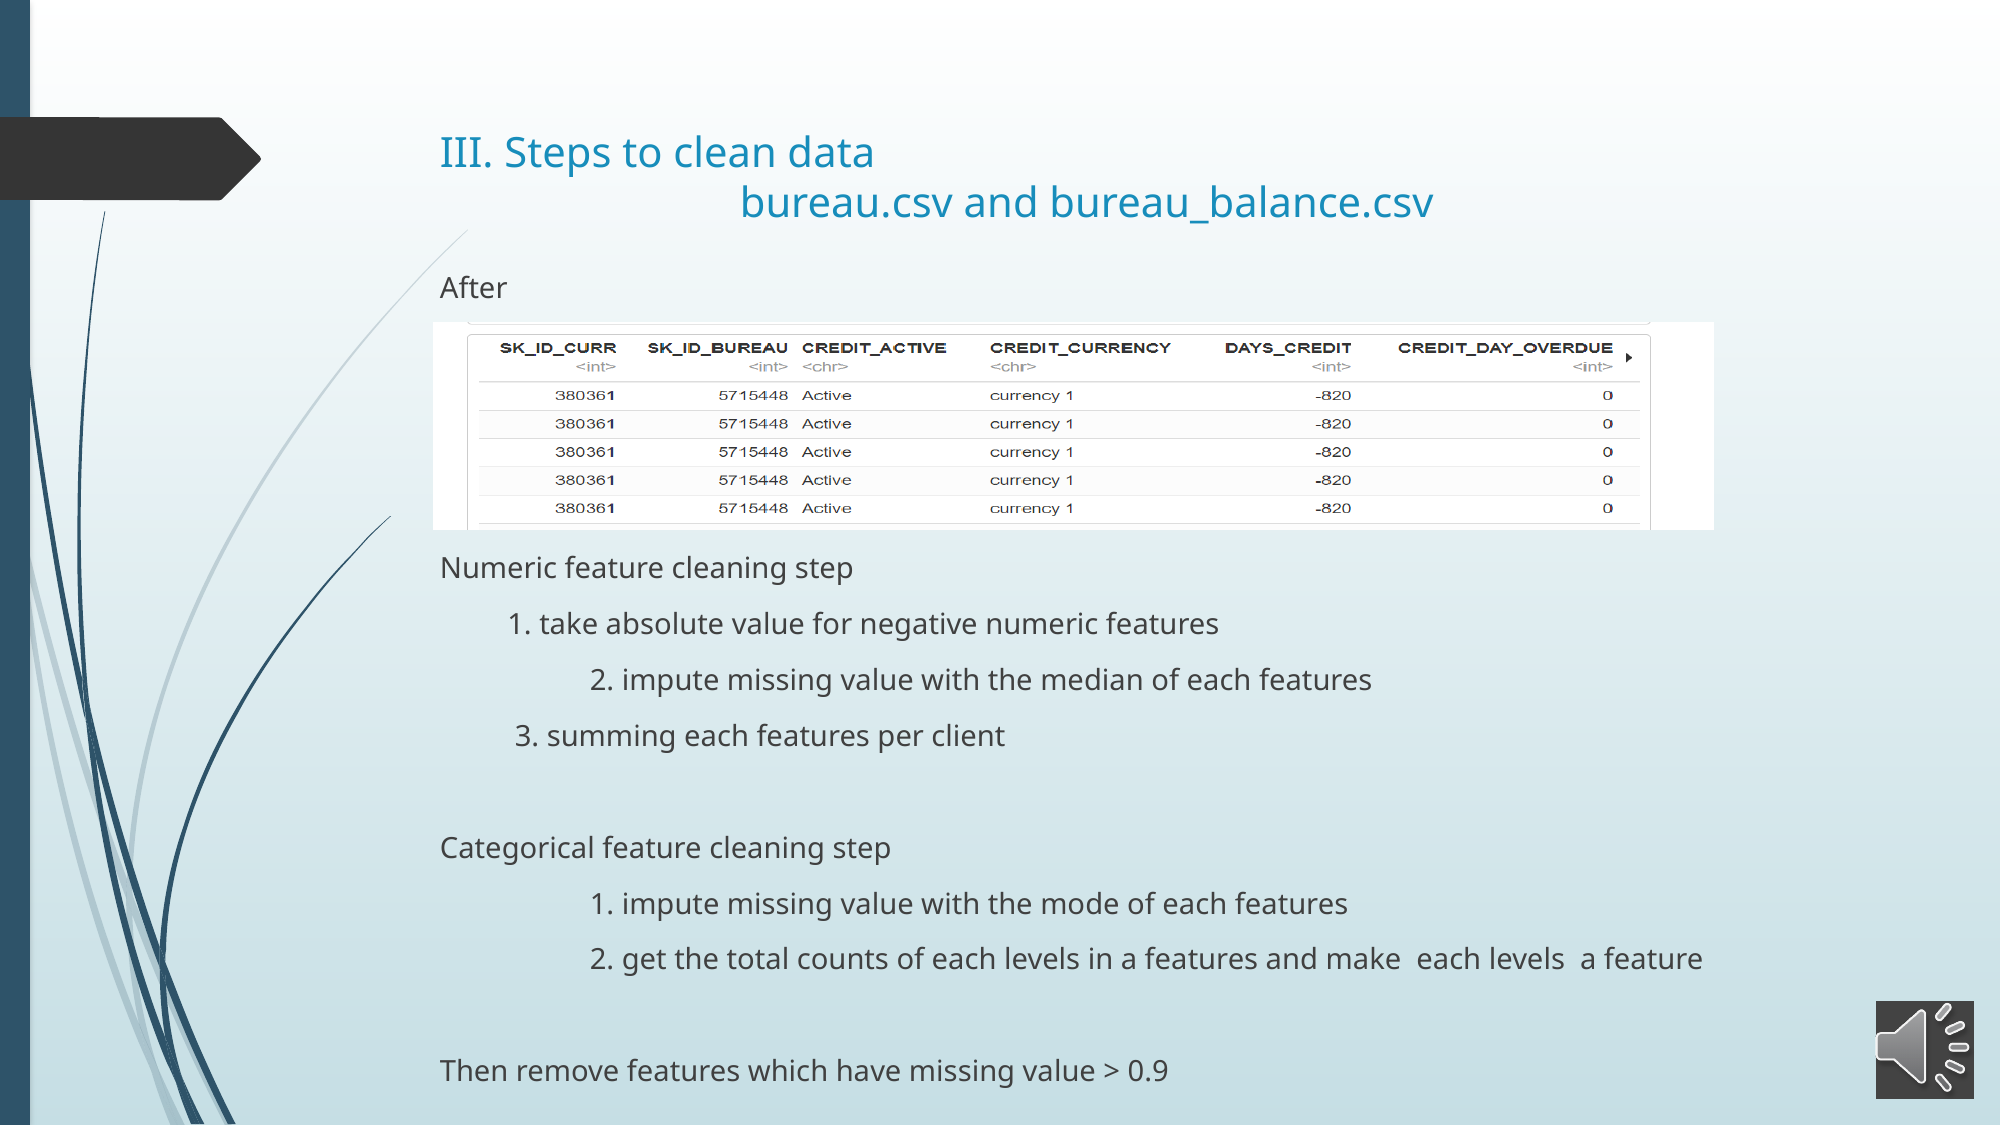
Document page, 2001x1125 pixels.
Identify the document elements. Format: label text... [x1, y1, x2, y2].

picture [433, 321, 1715, 530]
title III. Steps to clean data bureau.csv and bureau_balance.csv [424, 73, 1561, 234]
picture [1874, 999, 1976, 1101]
list After Numeric feature cleaning step 1. take absolute value for negative numeric features 2. impute missing value with the median of each features 3. summing each features per client Categorical feature cleaning step 1. impute missing value with the mode of each features 2. get the total counts of each levels in a features and make each levels a feature Then remove features which have missing value > 0.9 [424, 262, 1895, 1100]
